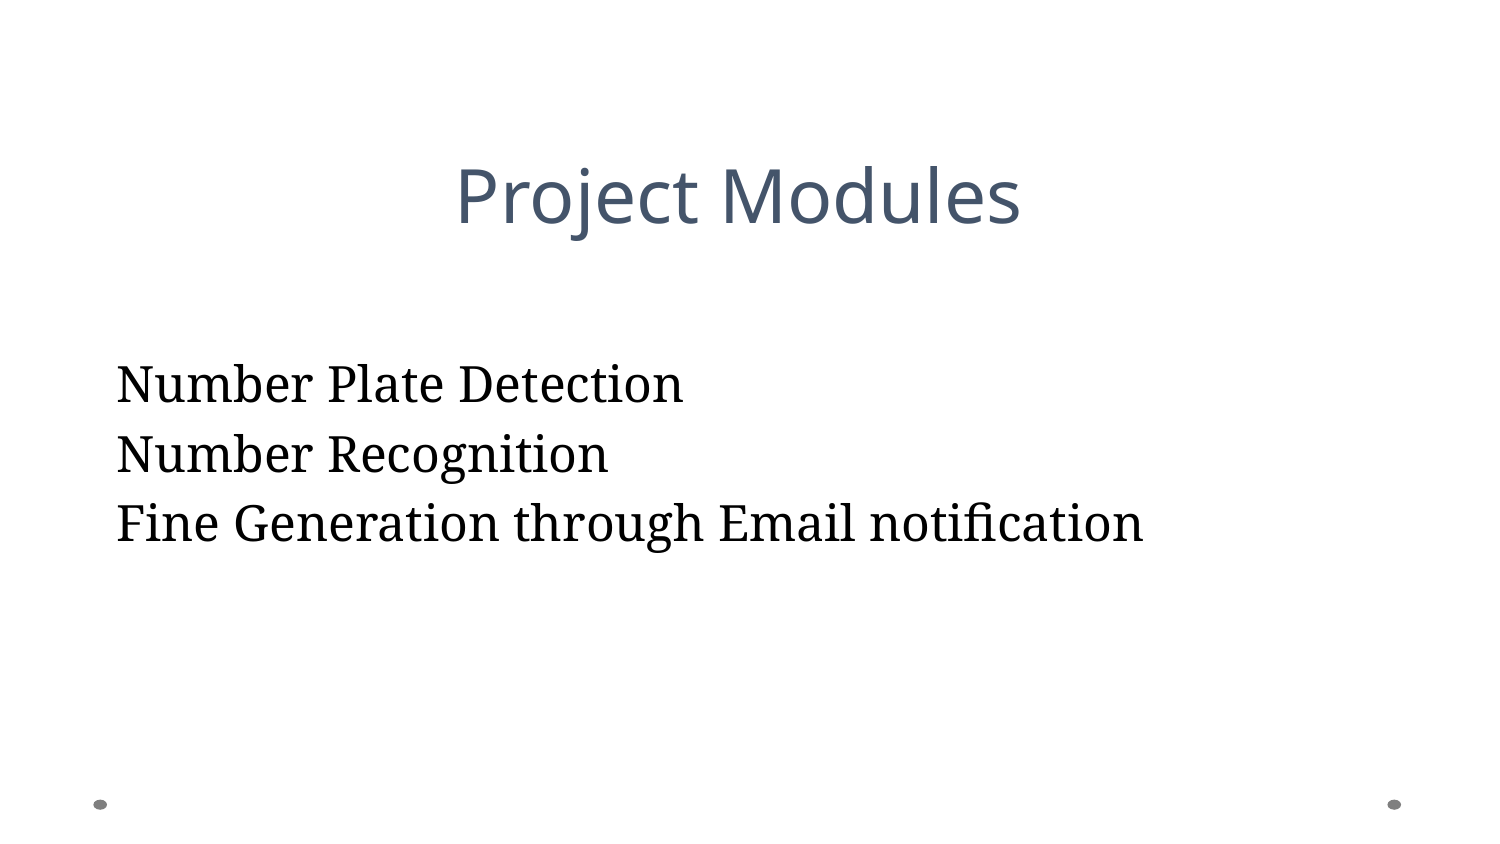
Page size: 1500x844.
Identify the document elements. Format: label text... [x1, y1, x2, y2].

text_box Project Modules [63, 50, 1414, 248]
text_box Number Plate Detection Number Recognition Fine Generation through Email notification [86, 292, 1436, 844]
